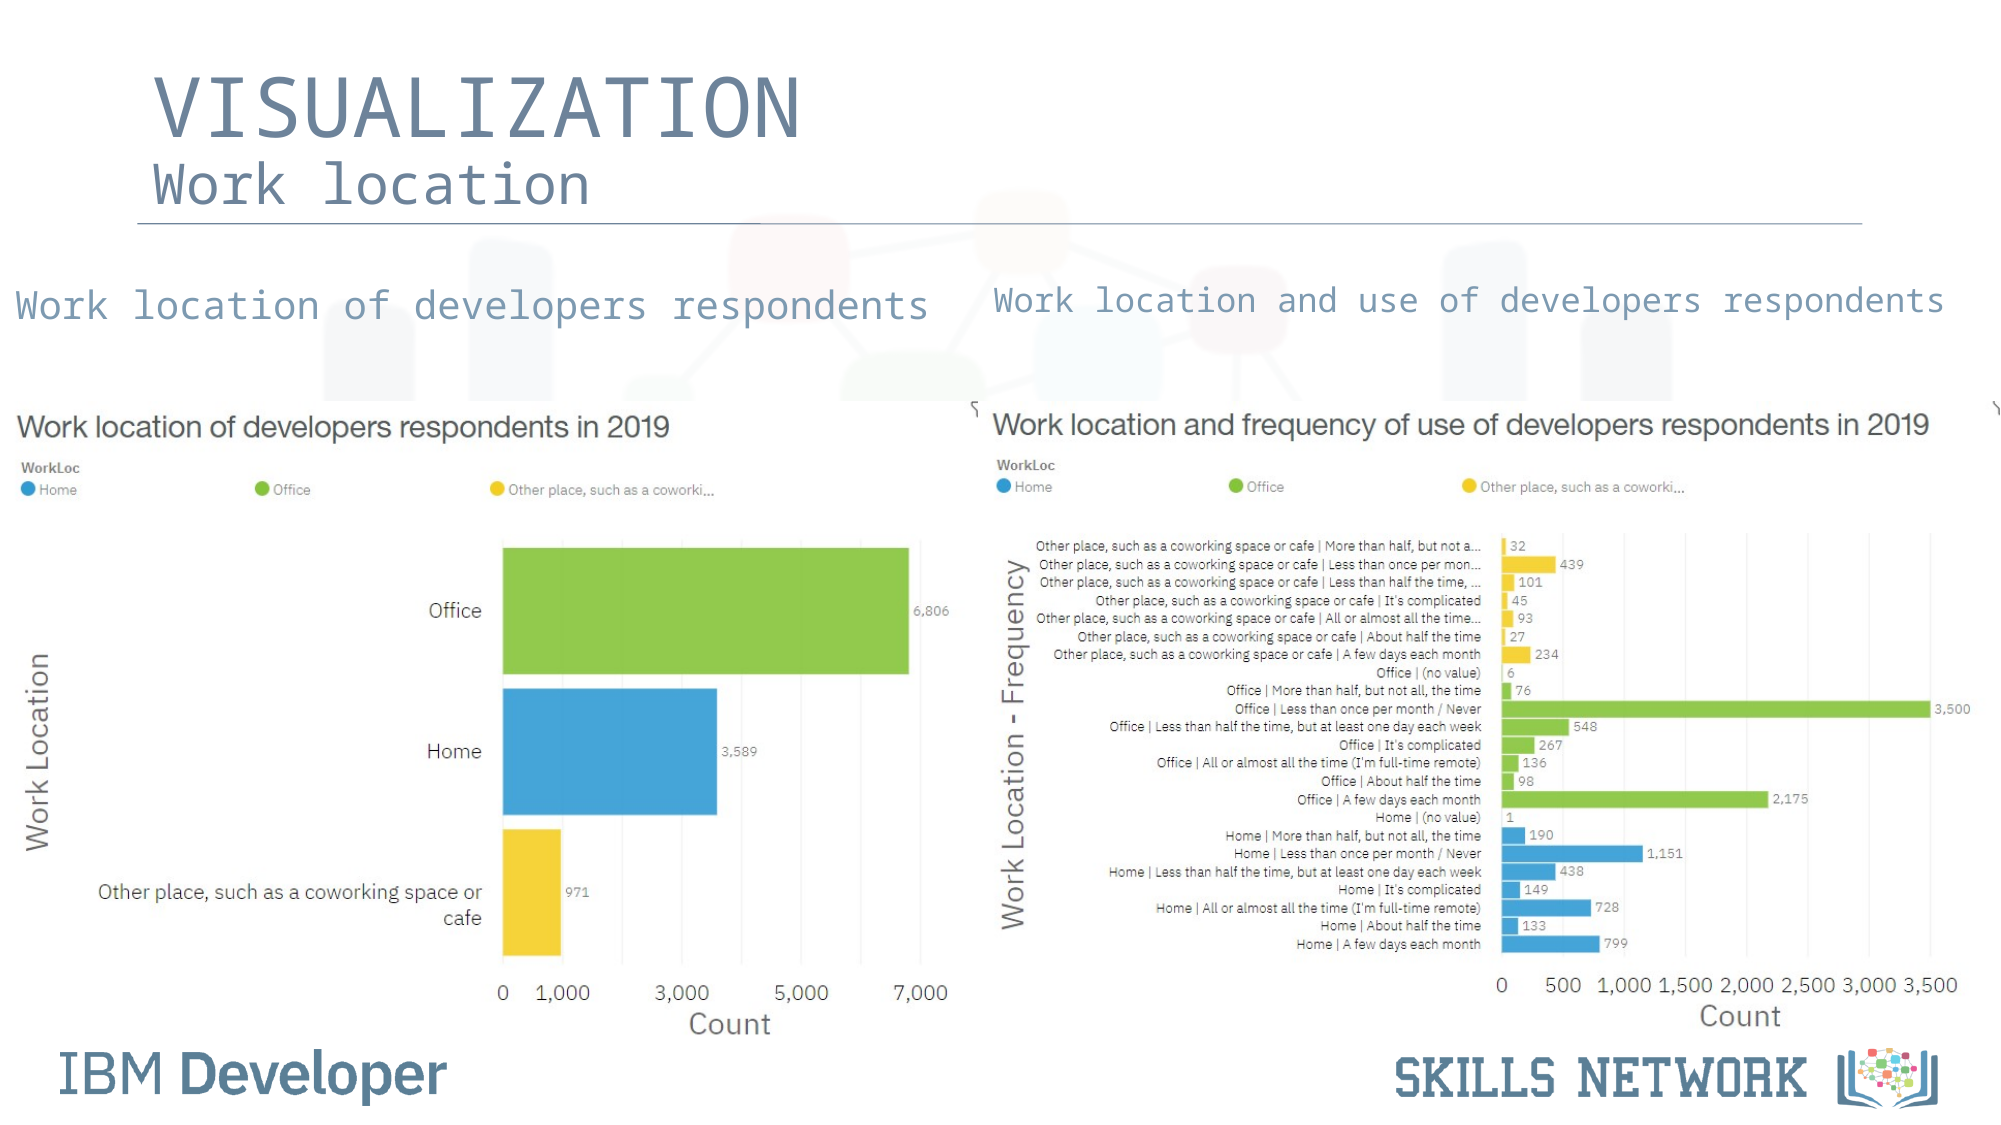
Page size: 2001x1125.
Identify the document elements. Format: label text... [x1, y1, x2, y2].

picture [0, 401, 2000, 1049]
list Work location of developers respondents [0, 278, 979, 361]
title VISUALIZATION Work location [137, 32, 2000, 250]
list Work location and use of developers respondents [978, 275, 2000, 359]
